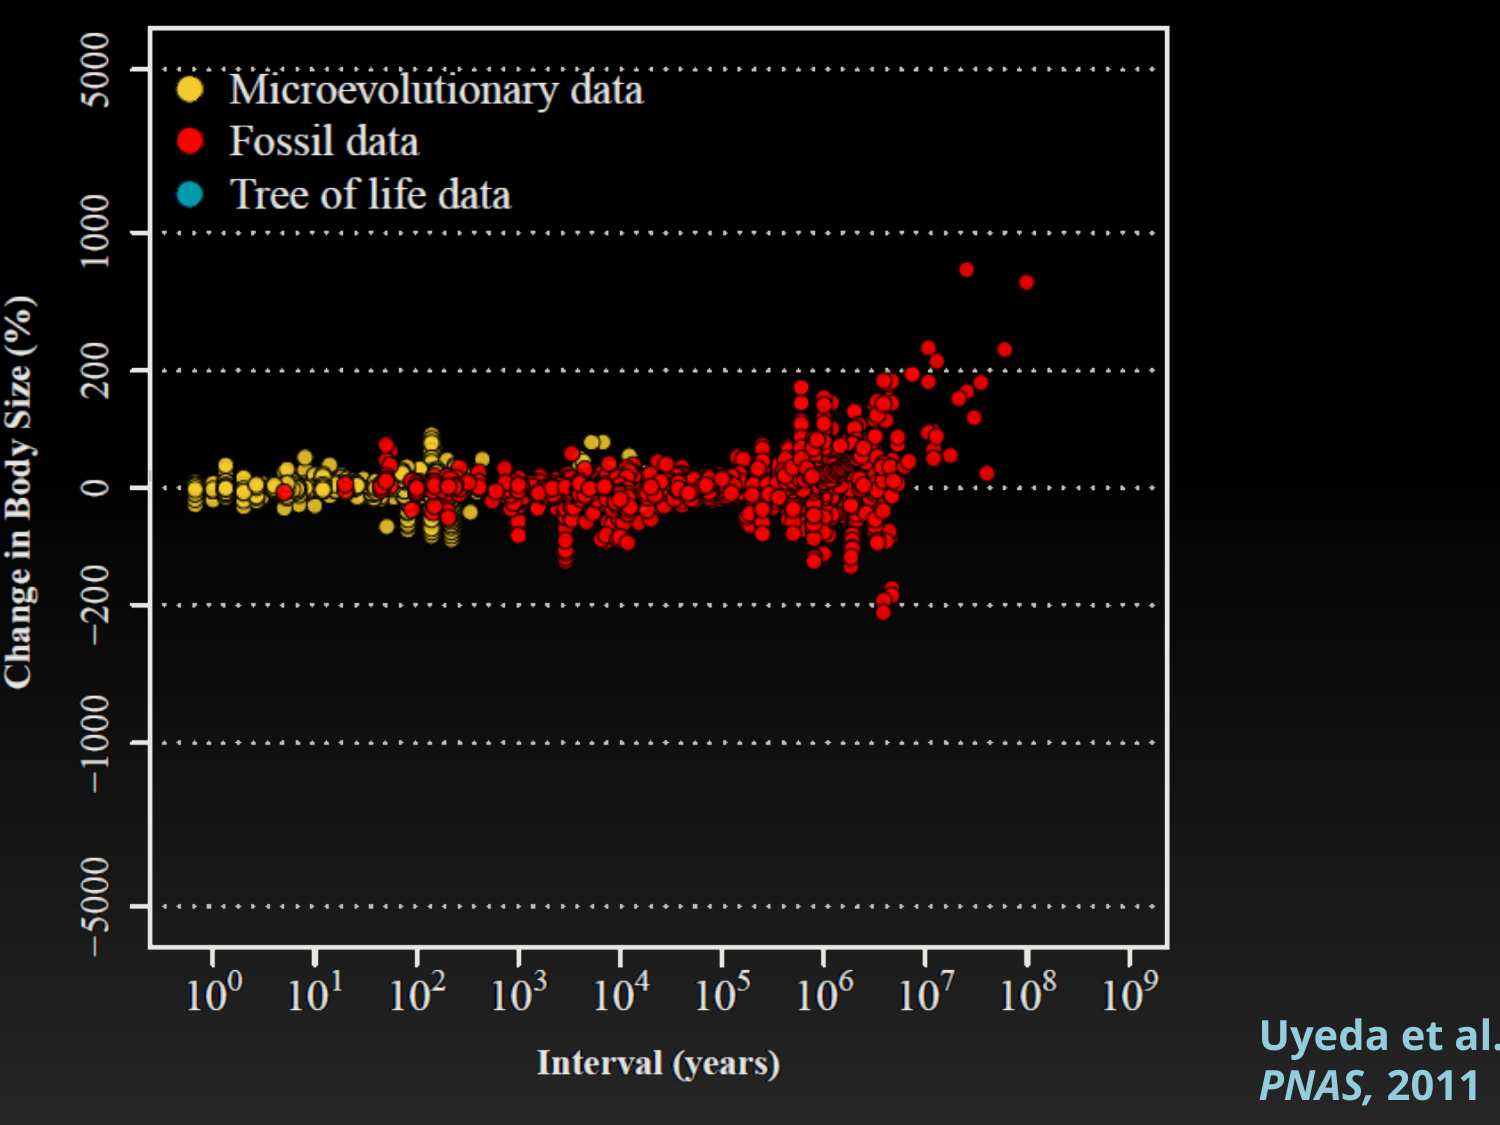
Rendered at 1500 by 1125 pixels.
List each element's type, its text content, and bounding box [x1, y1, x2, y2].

text_box Uyeda et al., PNAS, 2011 [1243, 1001, 1500, 1116]
picture [0, 0, 1238, 1125]
